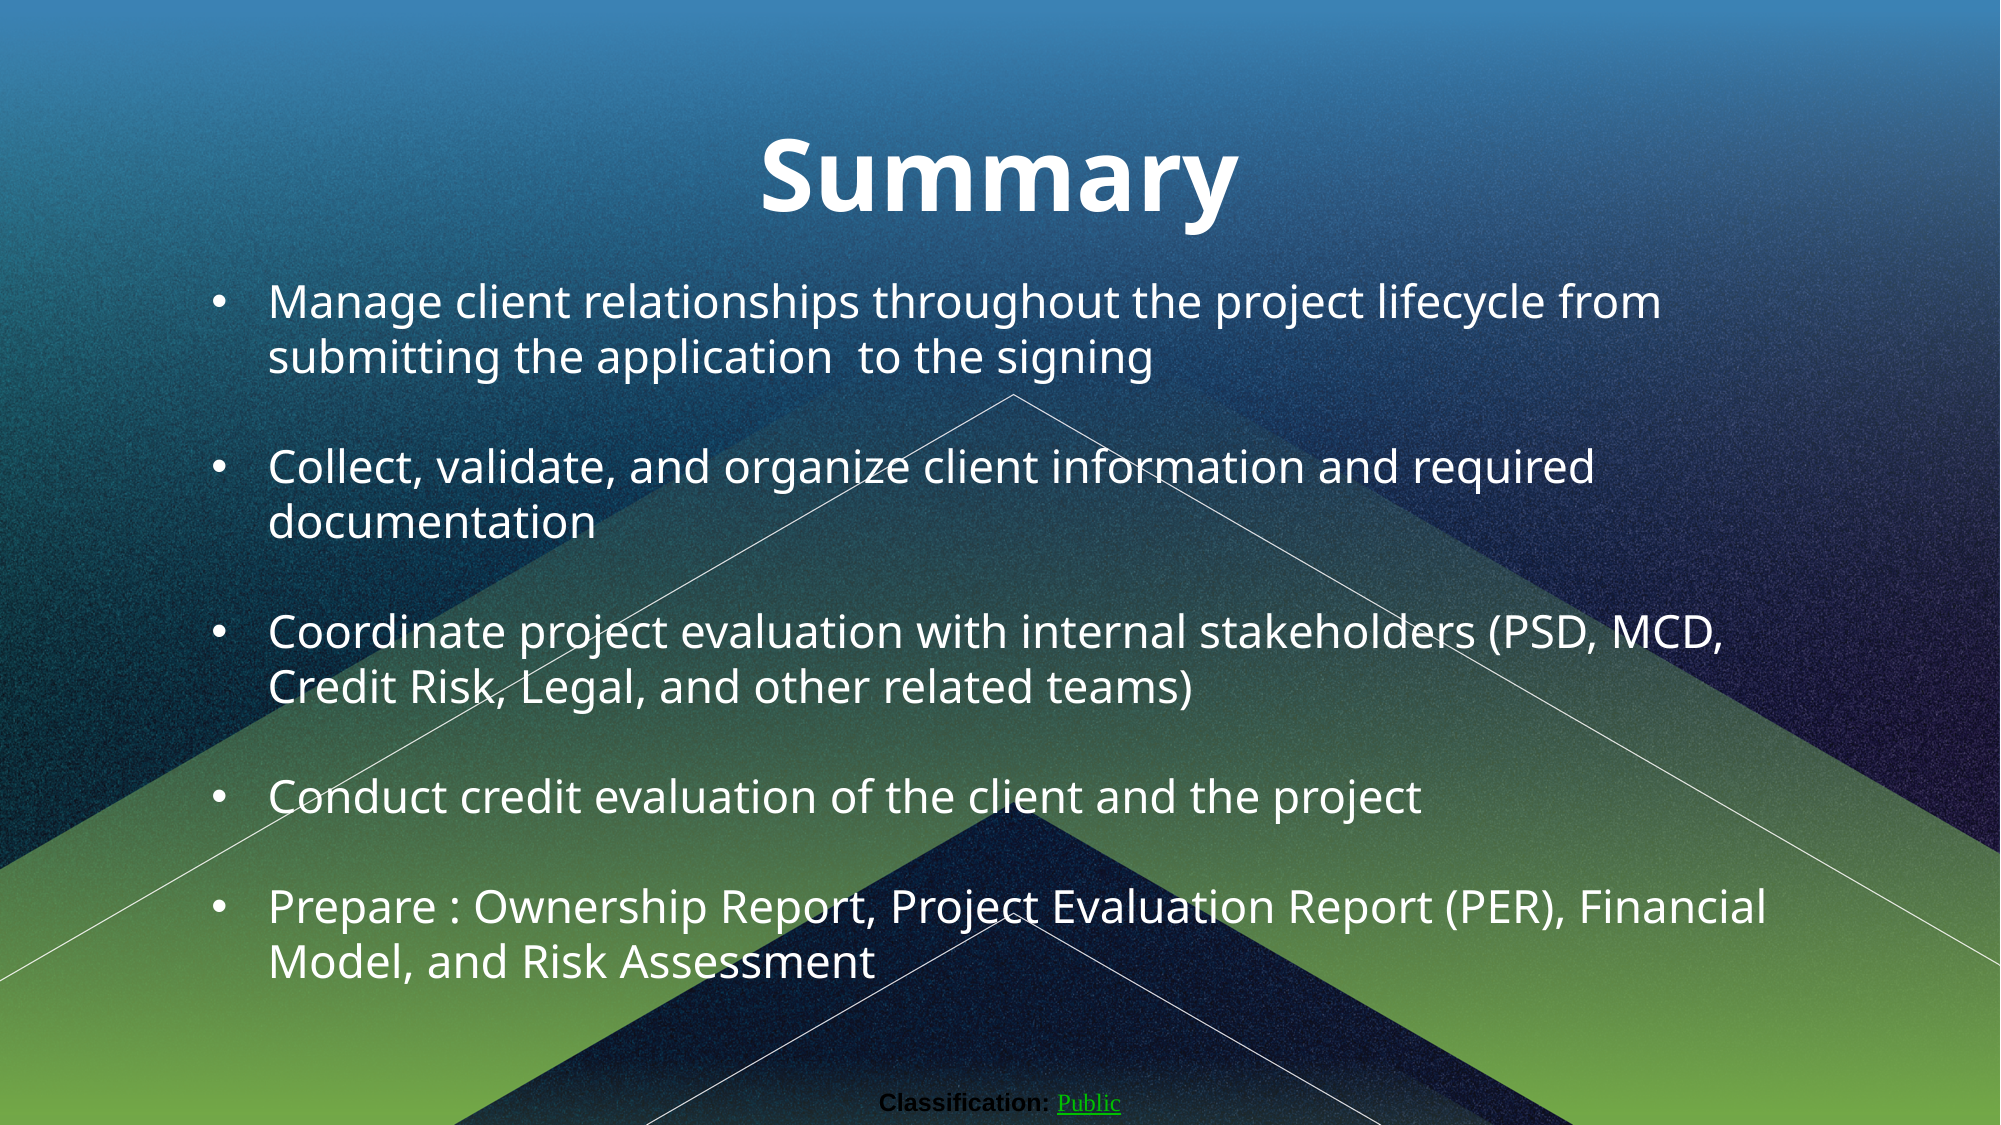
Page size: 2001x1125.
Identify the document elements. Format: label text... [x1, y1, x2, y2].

list Summary [315, 117, 1685, 265]
picture [0, 0, 2001, 1125]
text_box Manage client relationships throughout the project lifecycle from submitting the application to the signing Collect, validate, and organize client information and required documentation Coordinate project evaluation with internal stakeholders (PSD, MCD, Credit Risk, Legal, and other related teams) Conduct credit evaluation of the client and the project Prepare : Ownership Report, Project Evaluation Report (PER), Financial Model, and Risk Assessment [196, 265, 1804, 995]
text_box Classification: Public [863, 1079, 1136, 1125]
